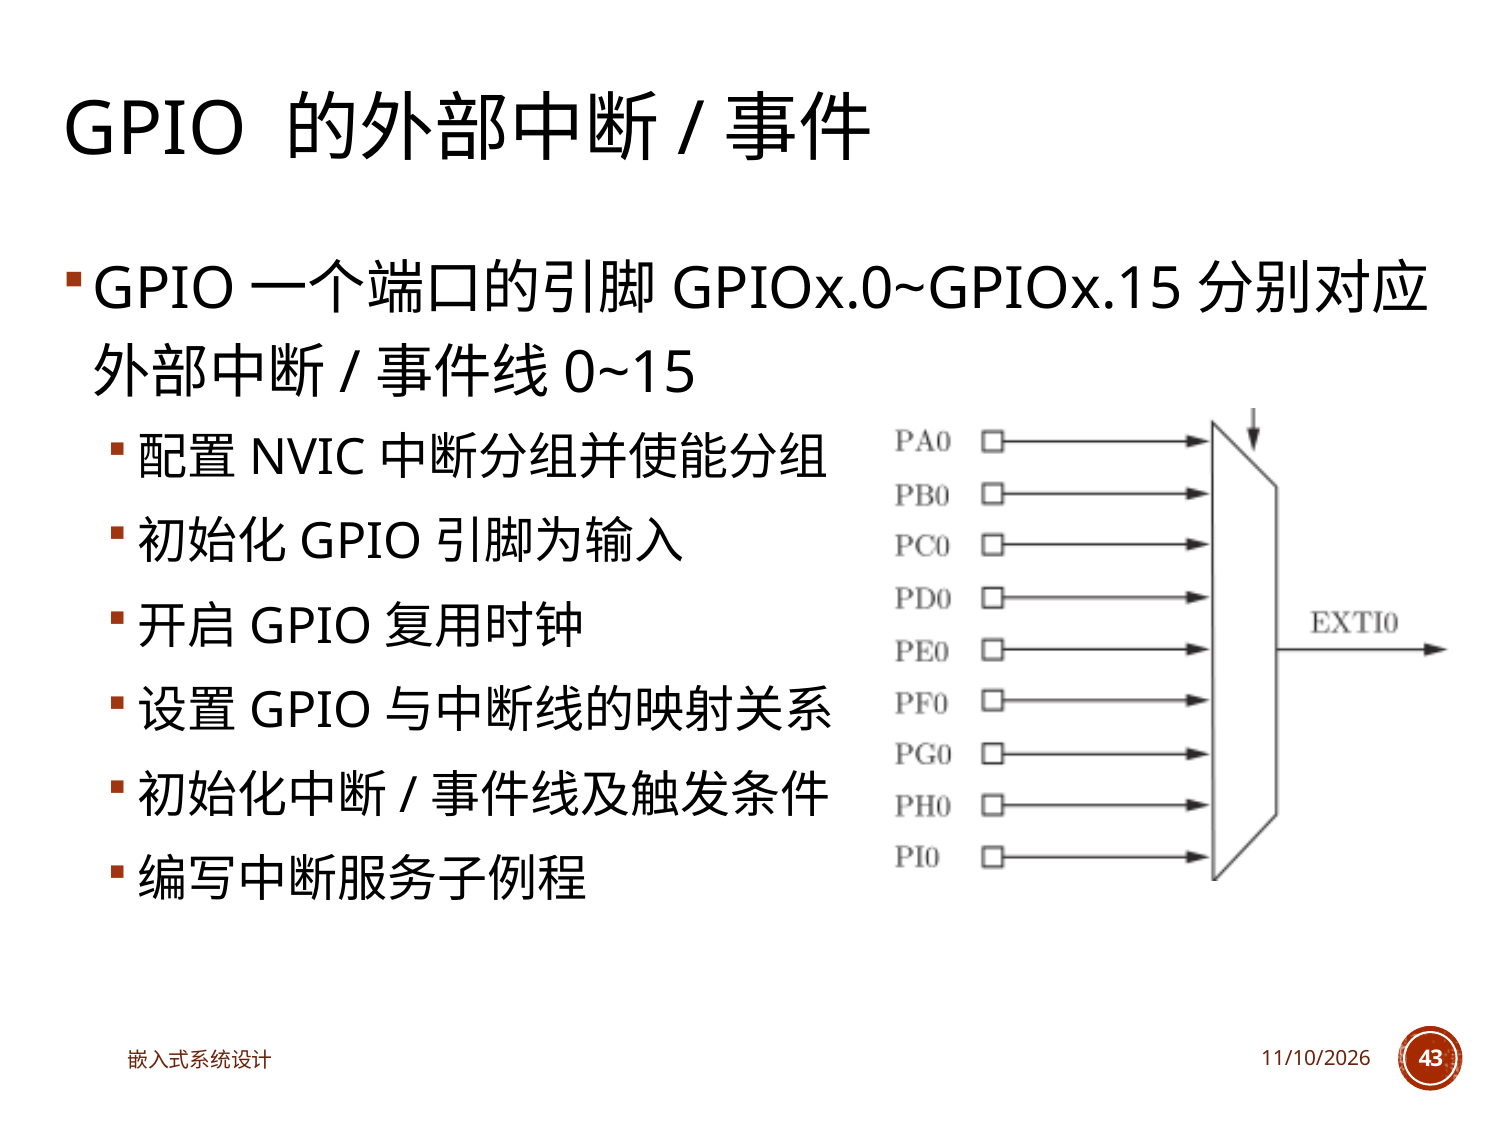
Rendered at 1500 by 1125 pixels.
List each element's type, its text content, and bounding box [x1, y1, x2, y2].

title GPIO 的外部中断/事件 [47, 46, 1471, 215]
footer 嵌入式系统设计 [112, 1028, 891, 1089]
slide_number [982, 1028, 1386, 1089]
slide_number 43 [1391, 1028, 1471, 1089]
list GPIO一个端口的引脚GPIOx.0~GPIOx.15分别对应外部中断/事件线0~15 配置NVIC中断分组并使能分组 初始化GPIO引脚为输入 开启GPIO复用时钟 设置GPIO与中断线的映射关系 初始化中断/事件线及触发条件 编写中断服务子例程 [47, 228, 1471, 1013]
picture [881, 408, 1453, 881]
